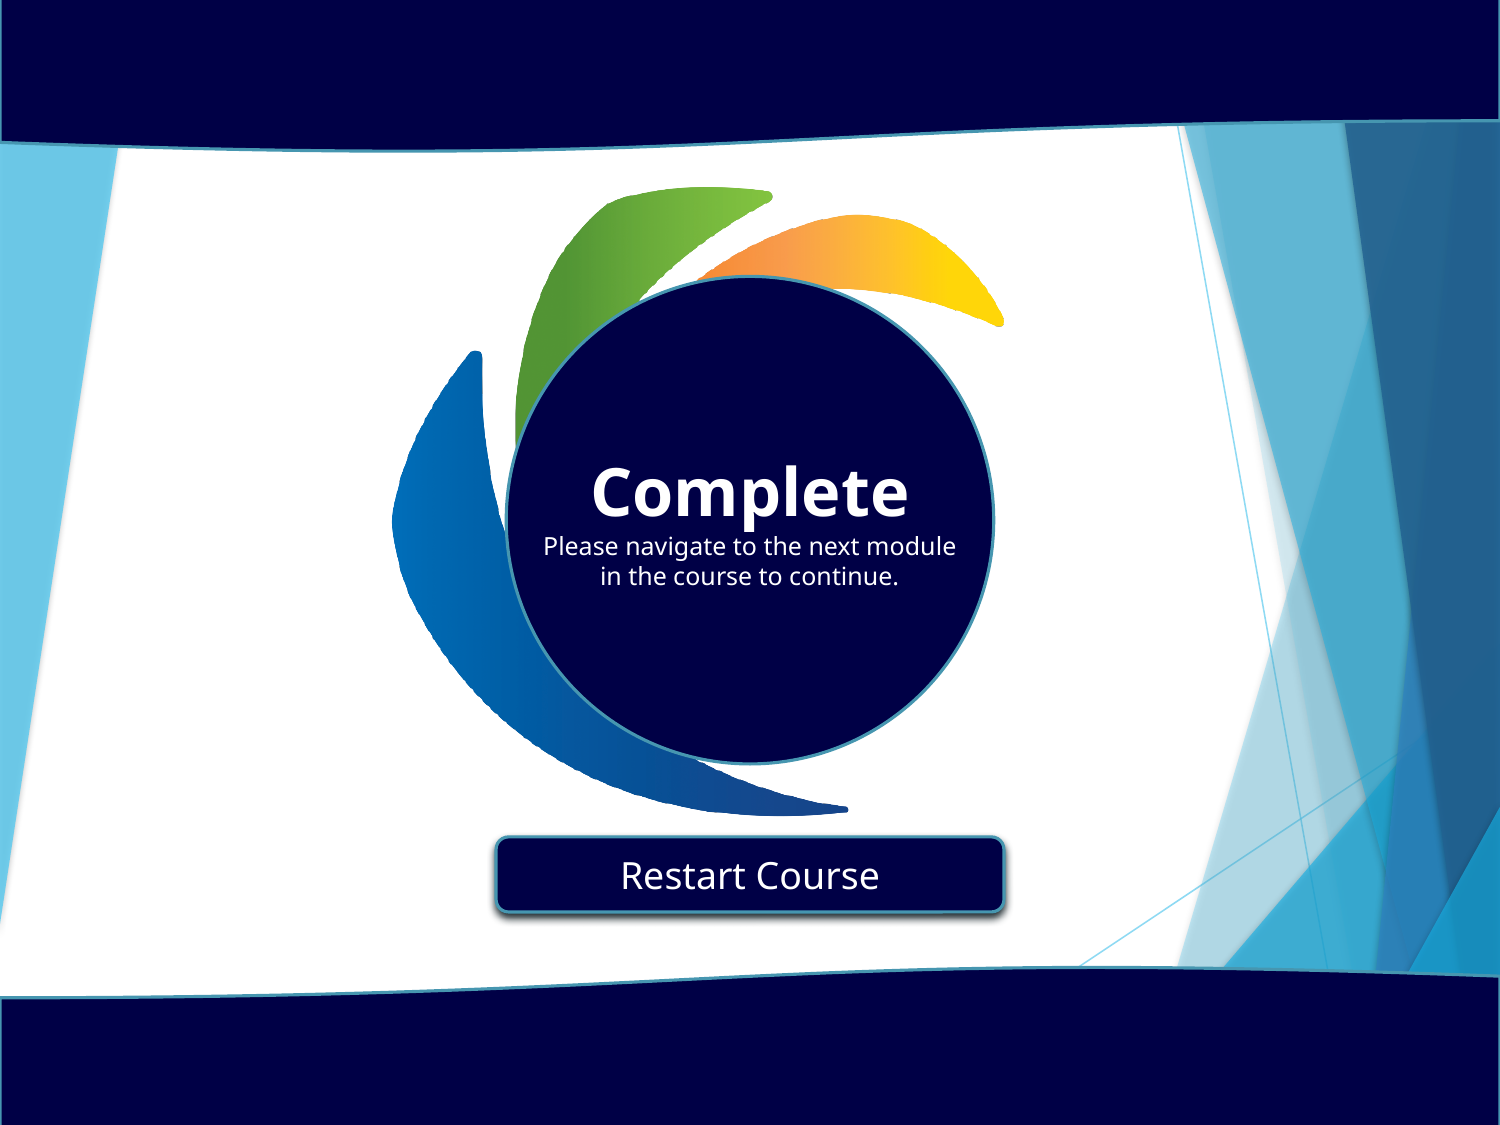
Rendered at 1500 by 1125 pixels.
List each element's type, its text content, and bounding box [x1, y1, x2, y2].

picture [391, 186, 1005, 846]
text_box Restart Course [494, 853, 1006, 914]
text_box [0, 0, 1500, 153]
text_box [0, 965, 1500, 1125]
